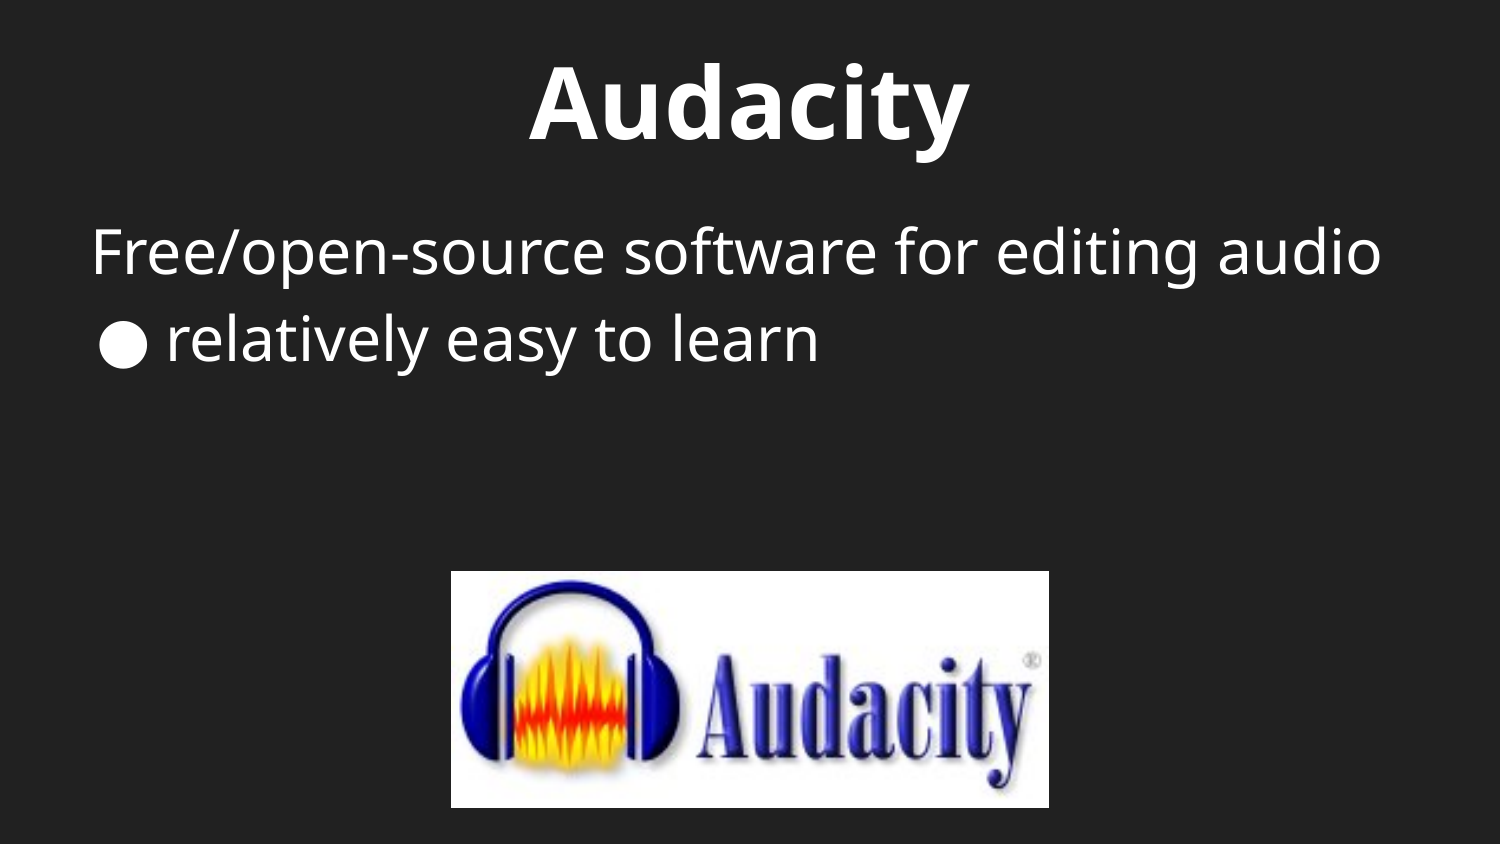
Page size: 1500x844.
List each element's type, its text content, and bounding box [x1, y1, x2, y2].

picture [450, 571, 1050, 809]
list Free/open-source software for editing audio relatively easy to learn [75, 196, 1425, 808]
title Audacity [75, 33, 1425, 175]
